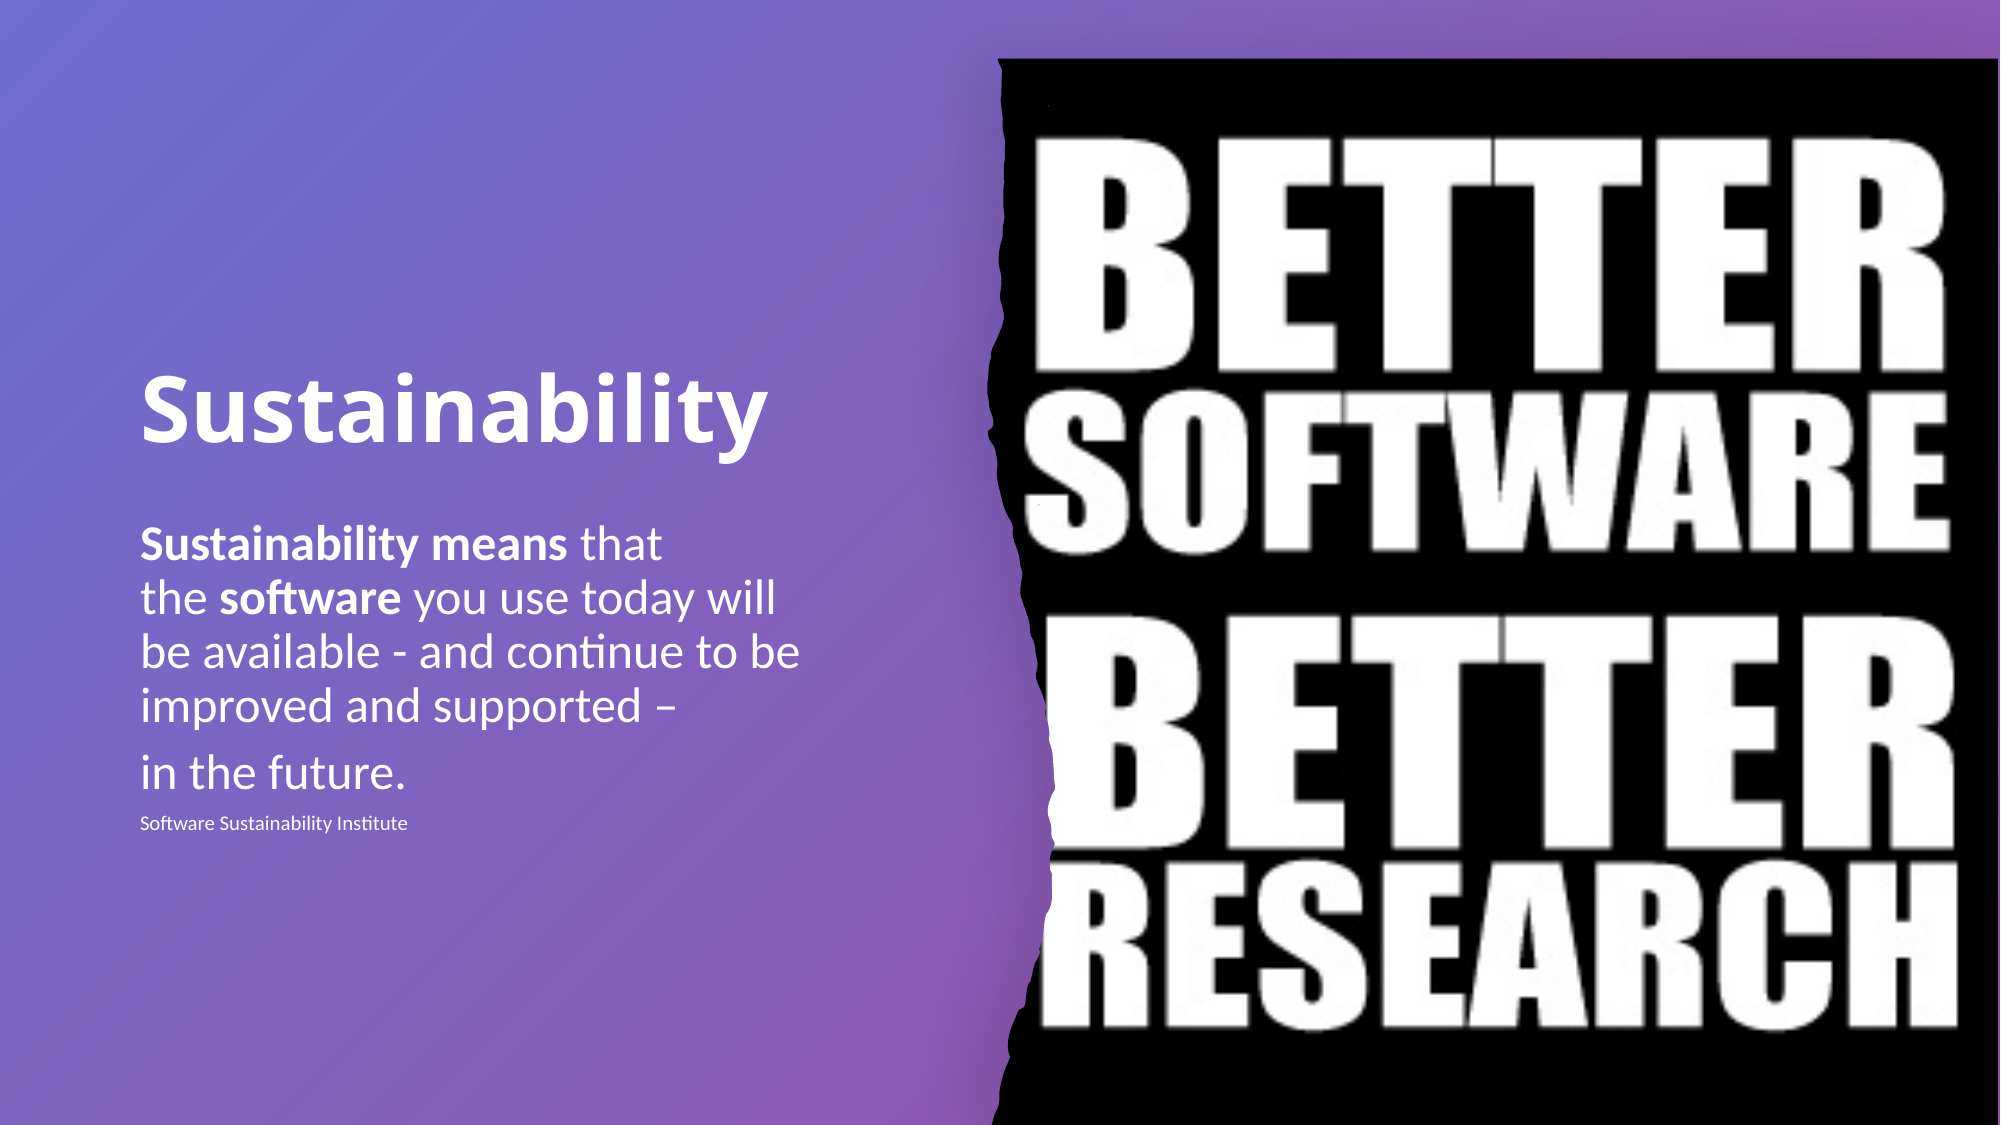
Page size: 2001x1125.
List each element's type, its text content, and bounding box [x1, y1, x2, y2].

text_box [124, 510, 847, 1030]
picture [987, 58, 2000, 1125]
title Sustainability [125, 165, 847, 471]
text_box [508, 565, 987, 626]
